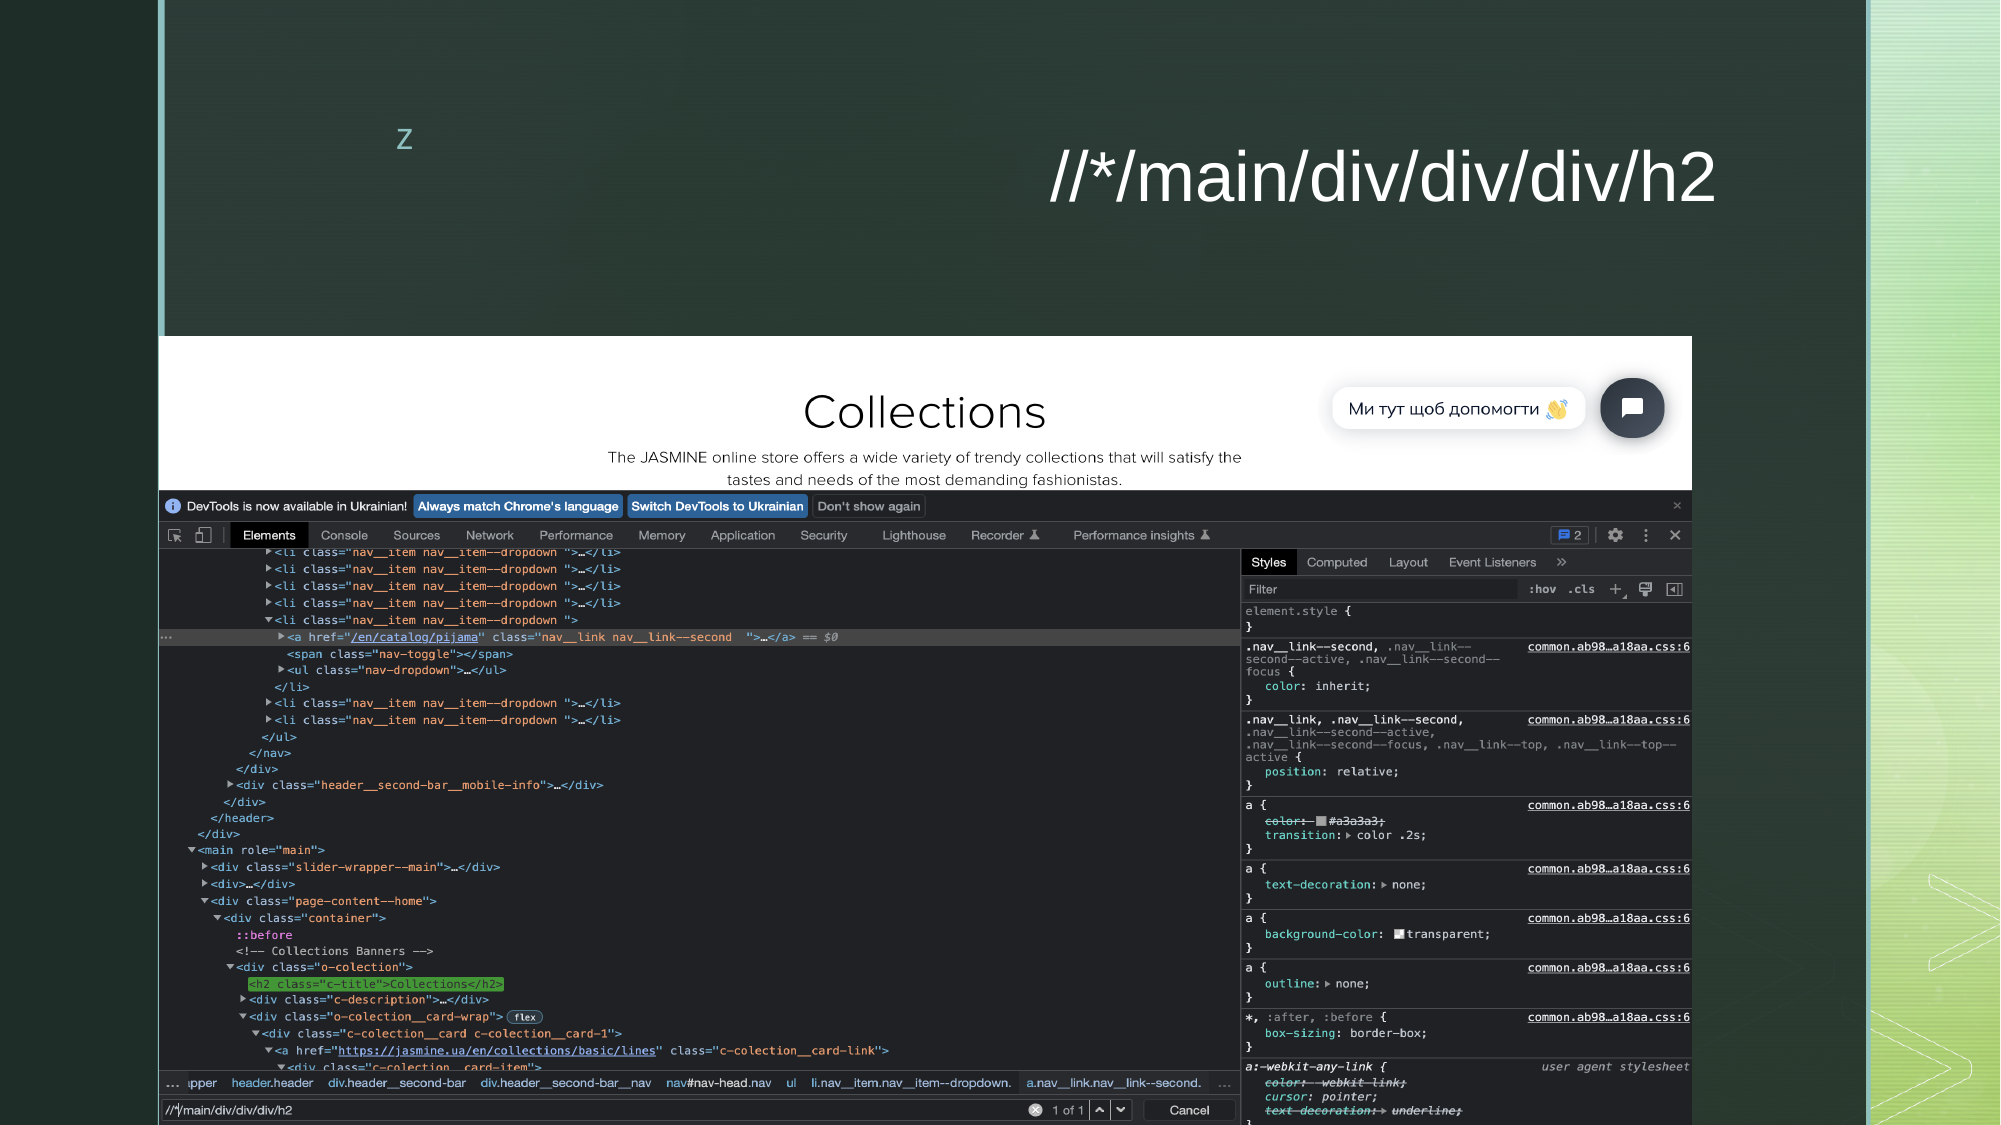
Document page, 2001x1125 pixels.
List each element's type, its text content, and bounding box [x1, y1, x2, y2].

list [159, 336, 1693, 1125]
title //*/main/div/div/div/h2 [428, 132, 1734, 310]
picture [1871, 0, 2001, 1125]
